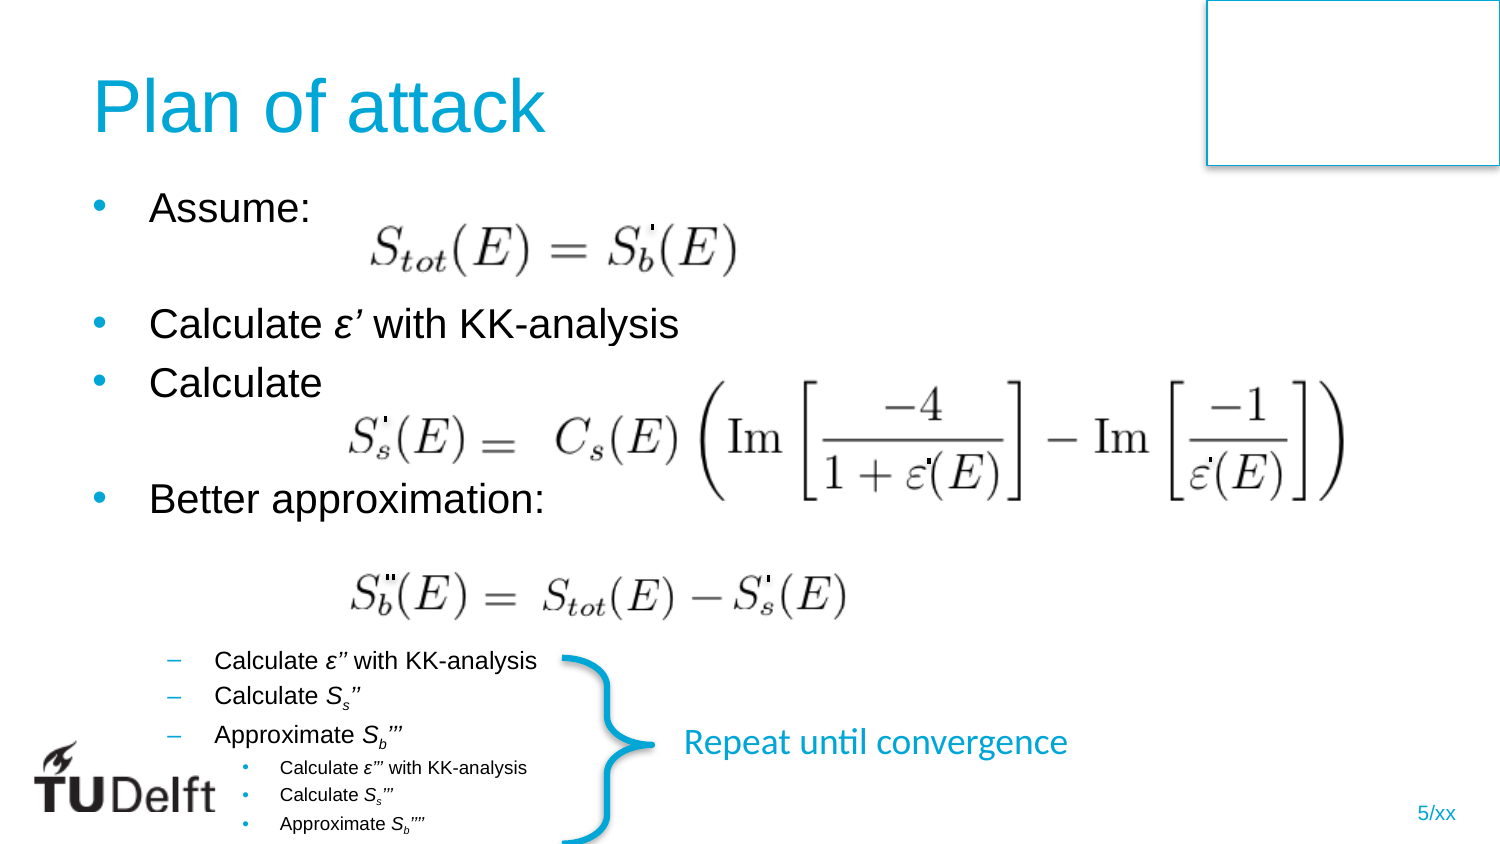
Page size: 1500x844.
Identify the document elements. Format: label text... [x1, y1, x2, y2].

text_box Repeat until convergence [669, 709, 1241, 770]
title Plan of attack [77, 32, 1241, 172]
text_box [347, 548, 851, 637]
text_box [561, 655, 655, 844]
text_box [353, 185, 749, 301]
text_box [345, 346, 1365, 532]
list Assume: Calculate ε’ with KK-analysis Calculate Better approximation: Calculate ε’’ with KK-analysis Calculate Ss’’ Approximate Sb’’’ Calculate ε’’’ with KK-analysis Calculate Ss’’’ Approximate Sb’’’’ [77, 172, 1455, 844]
